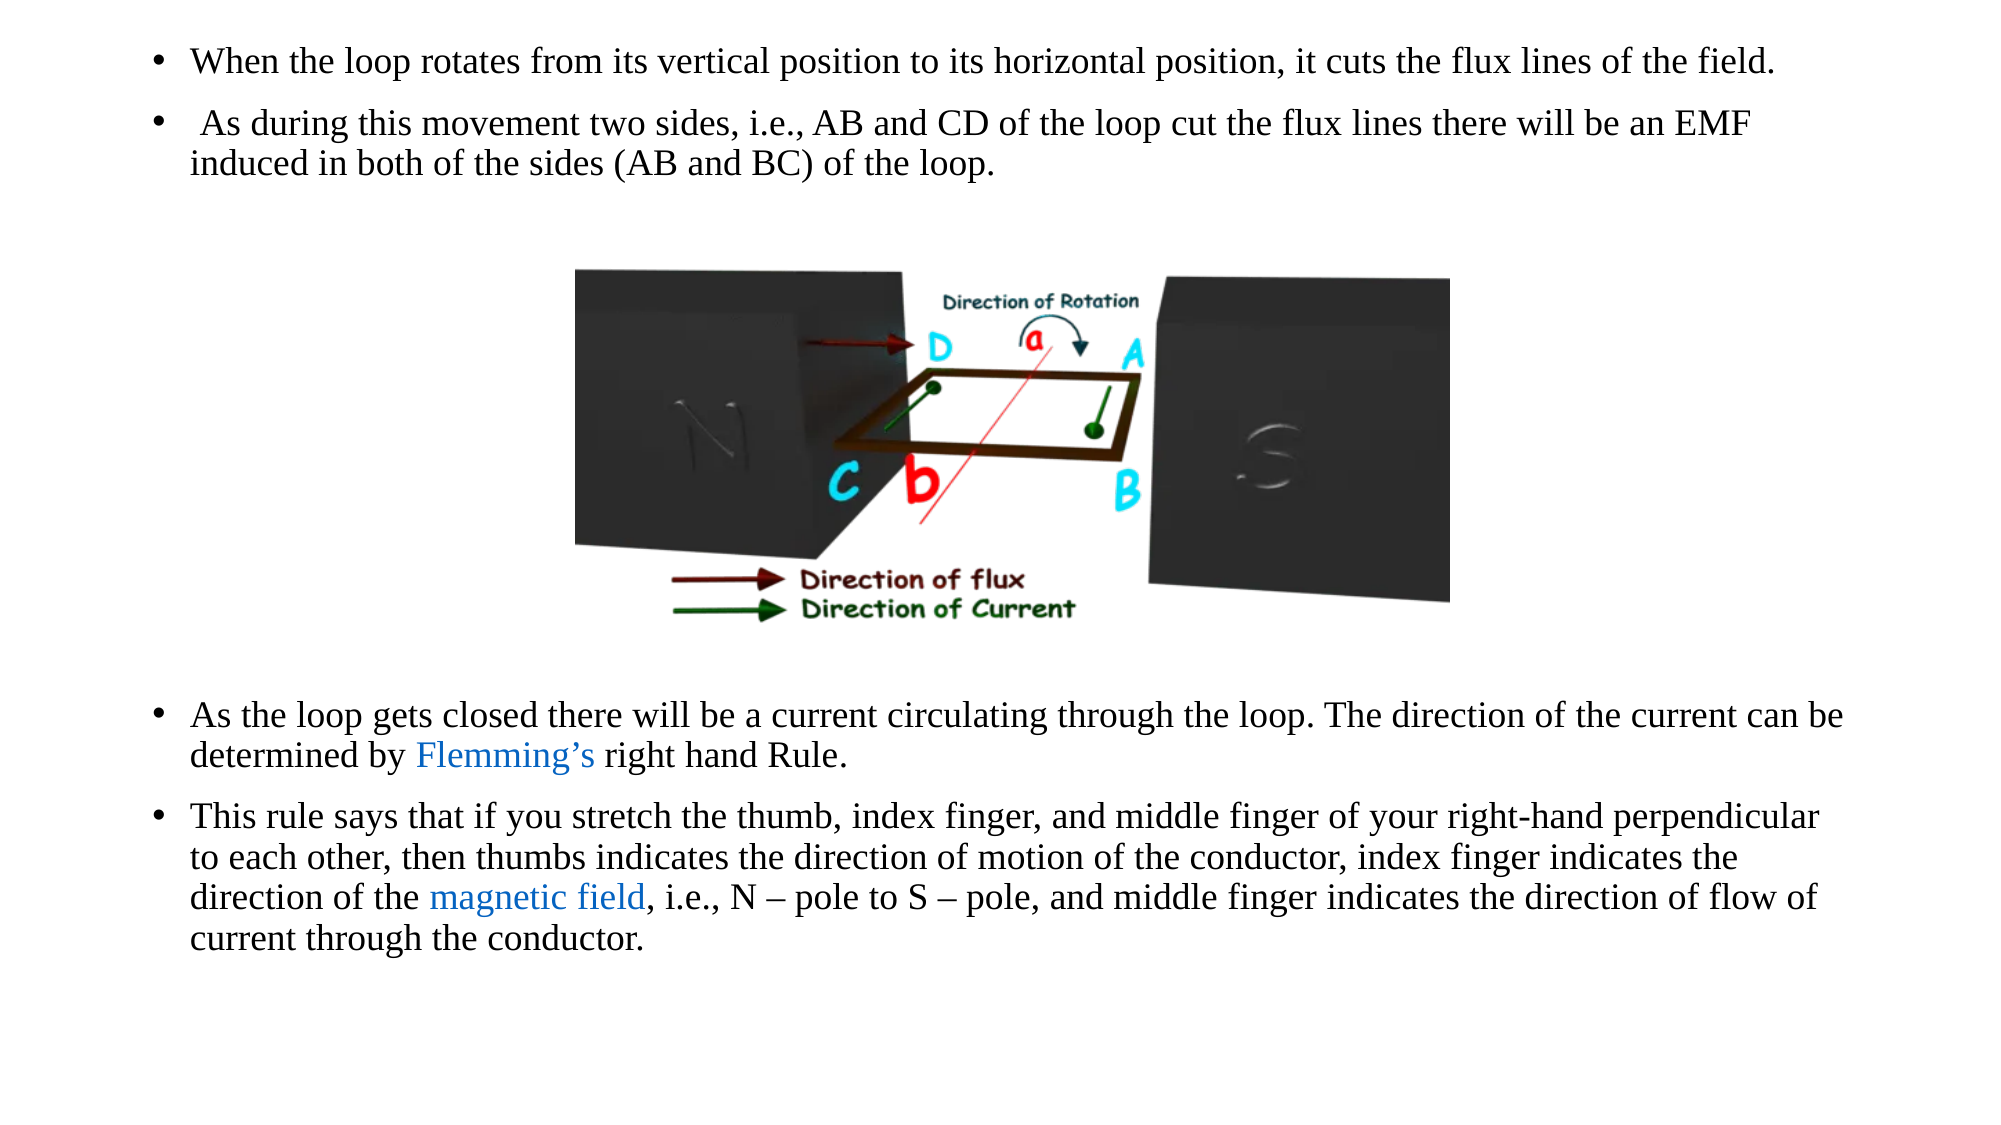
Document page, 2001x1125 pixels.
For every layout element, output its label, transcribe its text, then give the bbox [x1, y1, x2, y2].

picture [575, 191, 1450, 635]
list When the loop rotates from its vertical position to its horizontal position, it cuts the flux lines of the field. As during this movement two sides, i.e., AB and CD of the loop cut the flux lines there will be an EMF induced in both of the sides (AB and BC) of the loop. As the loop gets closed there will be a current circulating through the loop. The direction of the current can be determined by Flemming’s right hand Rule. This rule says that if you stretch the thumb, index finger, and middle finger of your right-hand perpendicular to each other, then thumbs indicates the direction of motion of the conductor, index finger indicates the direction of the magnetic field, i.e., N – pole to S – pole, and middle finger indicates the direction of flow of current through the conductor. [137, 33, 1863, 1014]
